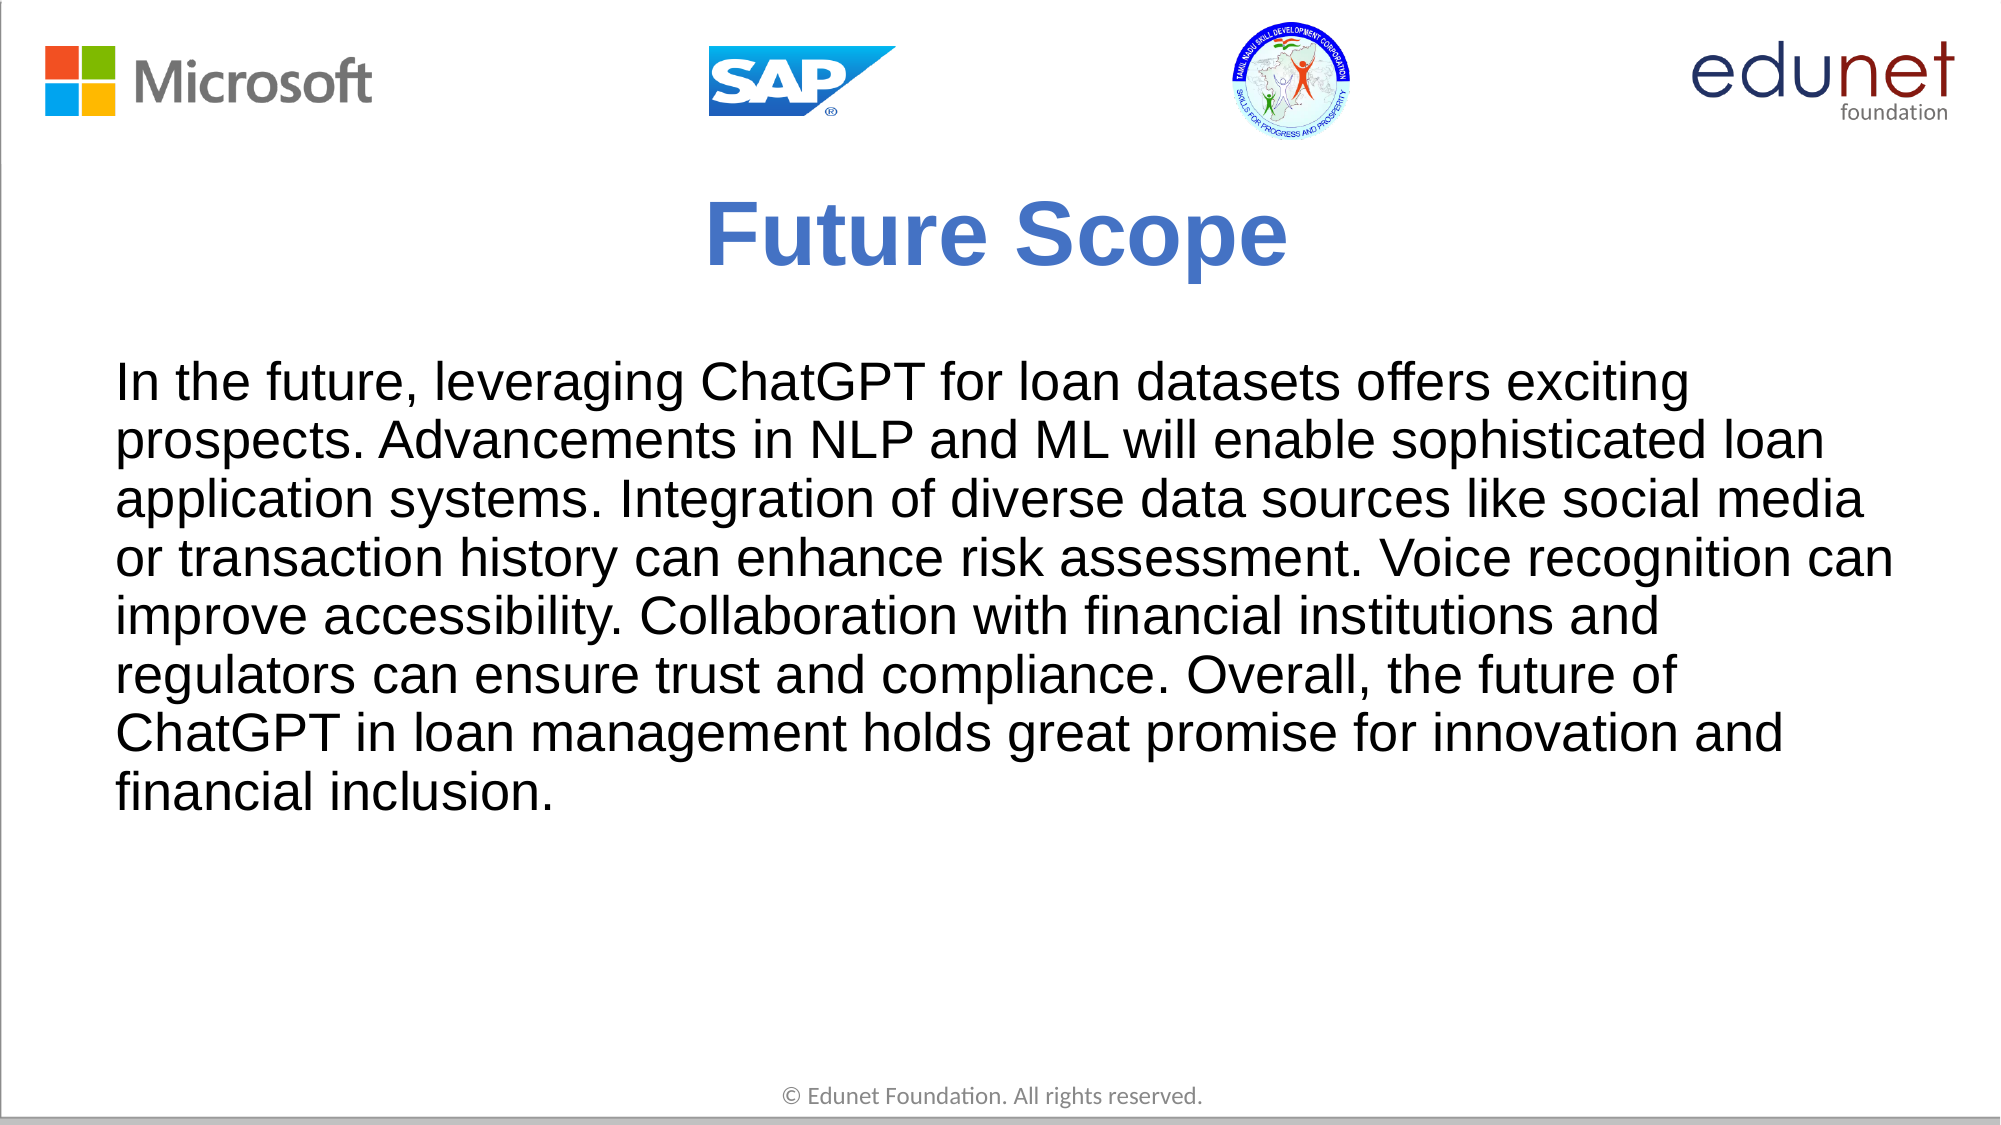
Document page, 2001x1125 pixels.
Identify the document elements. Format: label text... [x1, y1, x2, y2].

picture [0, 0, 2001, 1125]
subtitle In the future, leveraging ChatGPT for loan datasets offers exciting prospects. Advancements in NLP and ML will enable sophisticated loan application systems. Integration of diverse data sources like social media or transaction history can enhance risk assessment. Voice recognition can improve accessibility. Collaboration with financial institutions and regulators can ensure trust and compliance. Overall, the future of ChatGPT in loan management holds great promise for innovation and financial inclusion. [100, 346, 1931, 1063]
footer © Edunet Foundation. All rights reserved. [655, 1065, 1331, 1125]
title Future Scope [247, 158, 1748, 293]
picture [1686, 37, 1957, 125]
picture [709, 48, 896, 116]
picture [1232, 22, 1350, 140]
picture [45, 46, 372, 116]
